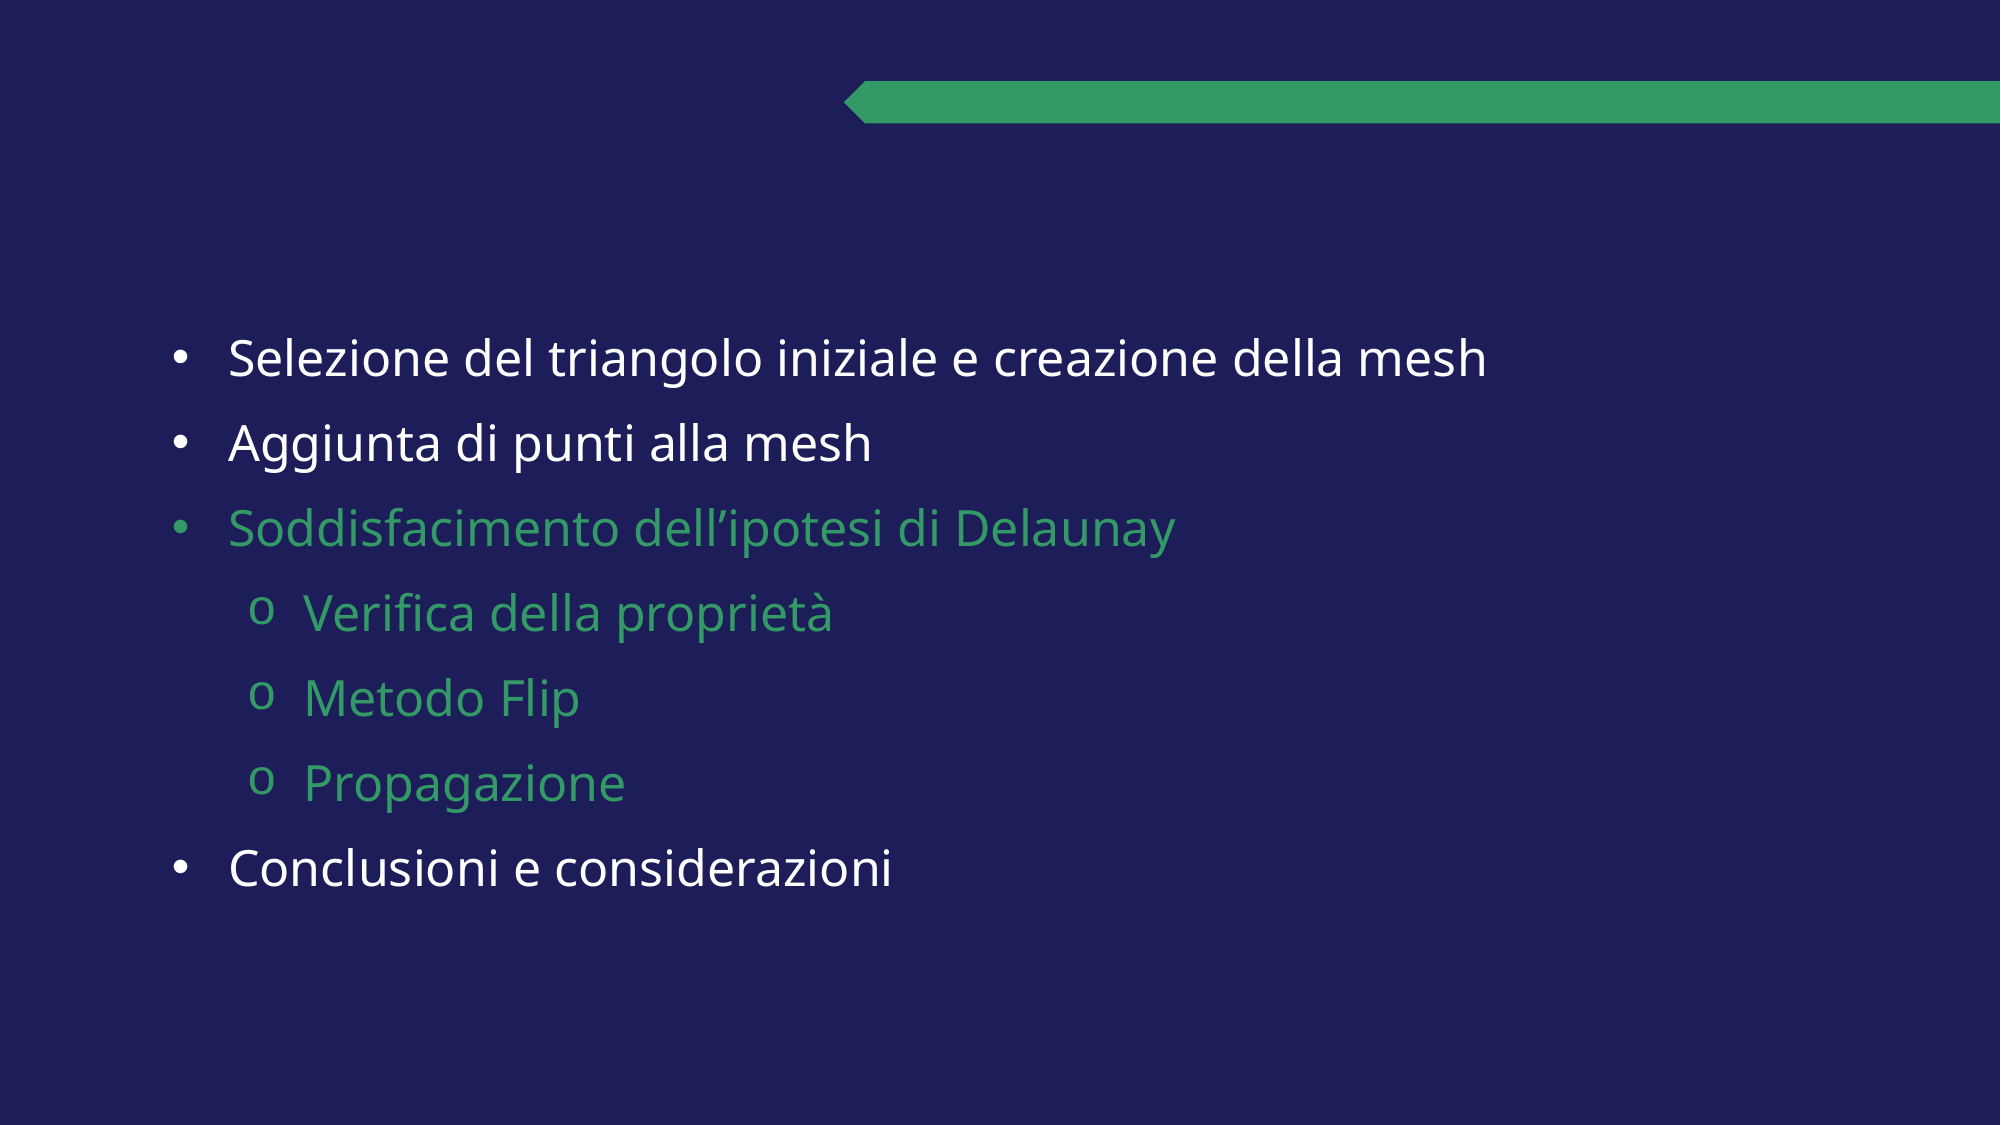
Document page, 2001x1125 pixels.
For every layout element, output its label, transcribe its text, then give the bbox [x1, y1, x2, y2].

text_box [842, 80, 2000, 125]
text_box Selezione del triangolo iniziale e creazione della mesh Aggiunta di punti alla mesh Soddisfacimento dell’ipotesi di Delaunay Verifica della proprietà Metodo Flip Propagazione Conclusioni e considerazioni [157, 318, 1582, 904]
